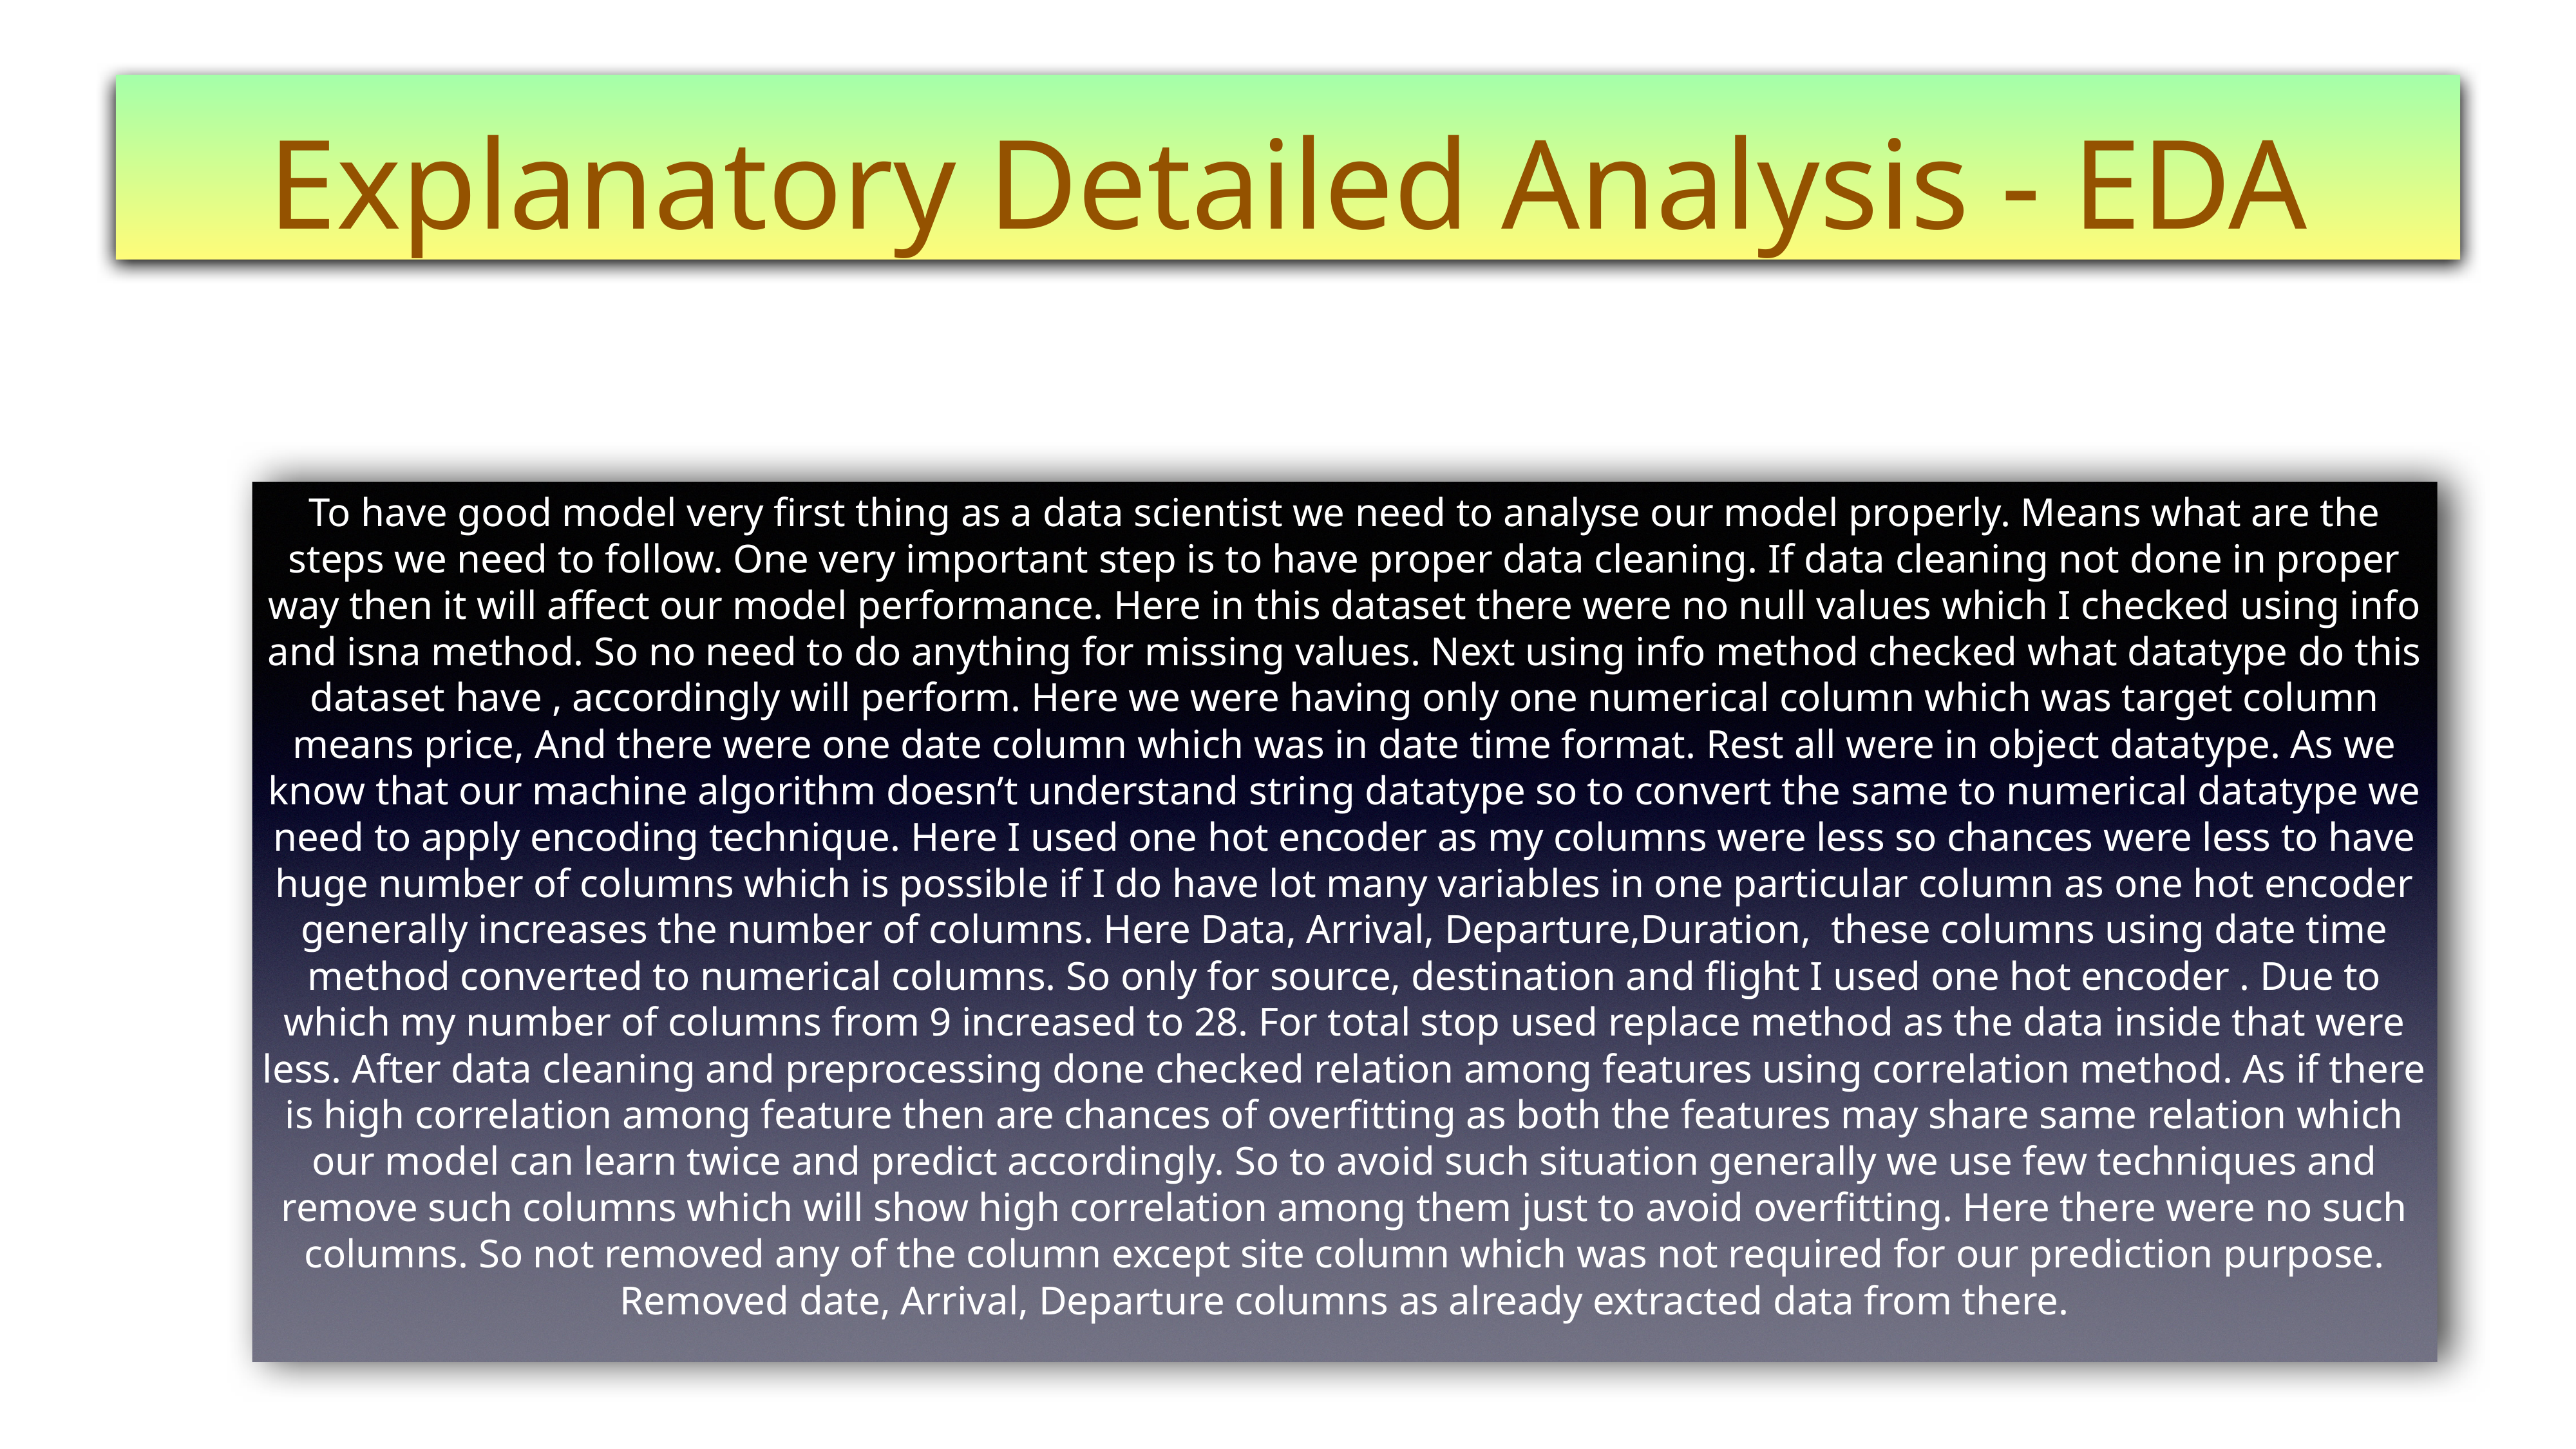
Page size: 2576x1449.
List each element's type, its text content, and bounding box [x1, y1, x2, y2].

title Explanatory Detailed Analysis - EDA [115, 74, 2461, 260]
subtitle To have good model very first thing as a data scientist we need to analyse our model properly. Means what are the steps we need to follow. One very important step is to have proper data cleaning. If data cleaning not done in proper way then it will affect our model performance. Here in this dataset there were no null values which I checked using info and isna method. So no need to do anything for missing values. Next using info method checked what datatype do this dataset have , accordingly will perform. Here we were having only one numerical column which was target column means price, And there were one date column which was in date time format. Rest all were in object datatype. As we know that our machine algorithm doesn’t understand string datatype so to convert the same to numerical datatype we need to apply encoding technique. Here I used one hot encoder as my columns were less so chances were less to have huge number of columns which is possible if I do have lot many variables in one particular column as one hot encoder generally increases the number of columns. Here Data, Arrival, Departure,Duration, these columns using date time method converted to numerical columns. So only for source, destination and flight I used one hot encoder . Due to which my number of columns from 9 increased to 28. For total stop used replace method as the data inside that were less. After data cleaning and preprocessing done checked relation among features using correlation method. As if there is high correlation among feature then are chances of overfitting as both the features may share same relation which our model can learn twice and predict accordingly. So to avoid such situation generally we use few techniques and remove such columns which will show high correlation among them just to avoid overfitting. Here there were no such columns. So not removed any of the column except site column which was not required for our prediction purpose. Removed date, Arrival, Departure columns as already extracted data from there. [252, 482, 2438, 1362]
